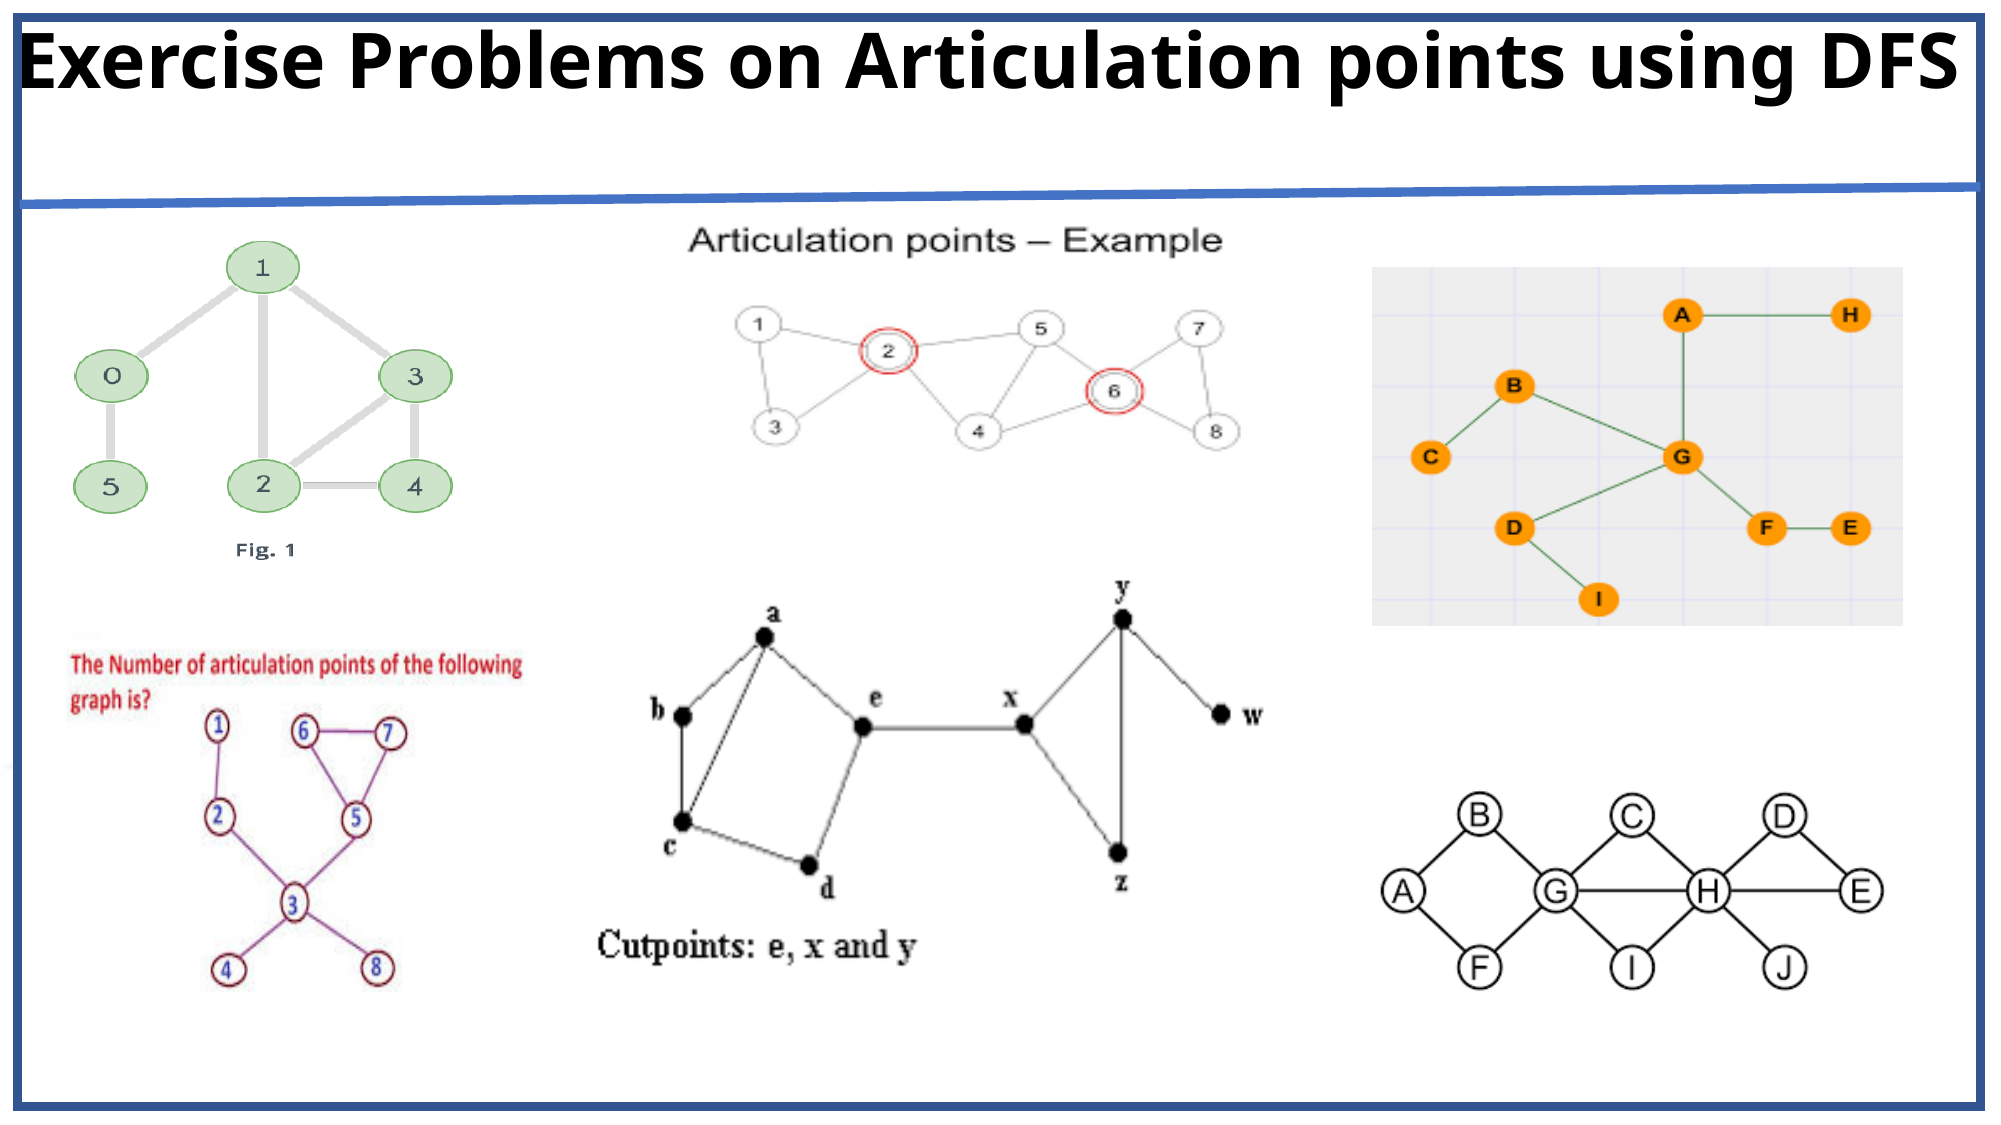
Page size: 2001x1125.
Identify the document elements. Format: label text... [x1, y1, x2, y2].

text_box [16, 16, 1981, 186]
title Exercise Problems on Articulation points using DFS [0, 3, 2000, 125]
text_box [19, 186, 1981, 205]
picture [0, 184, 1296, 992]
picture [1367, 776, 1898, 1010]
picture [1372, 267, 1903, 626]
picture [0, 632, 528, 992]
text_box [16, 205, 1981, 1107]
